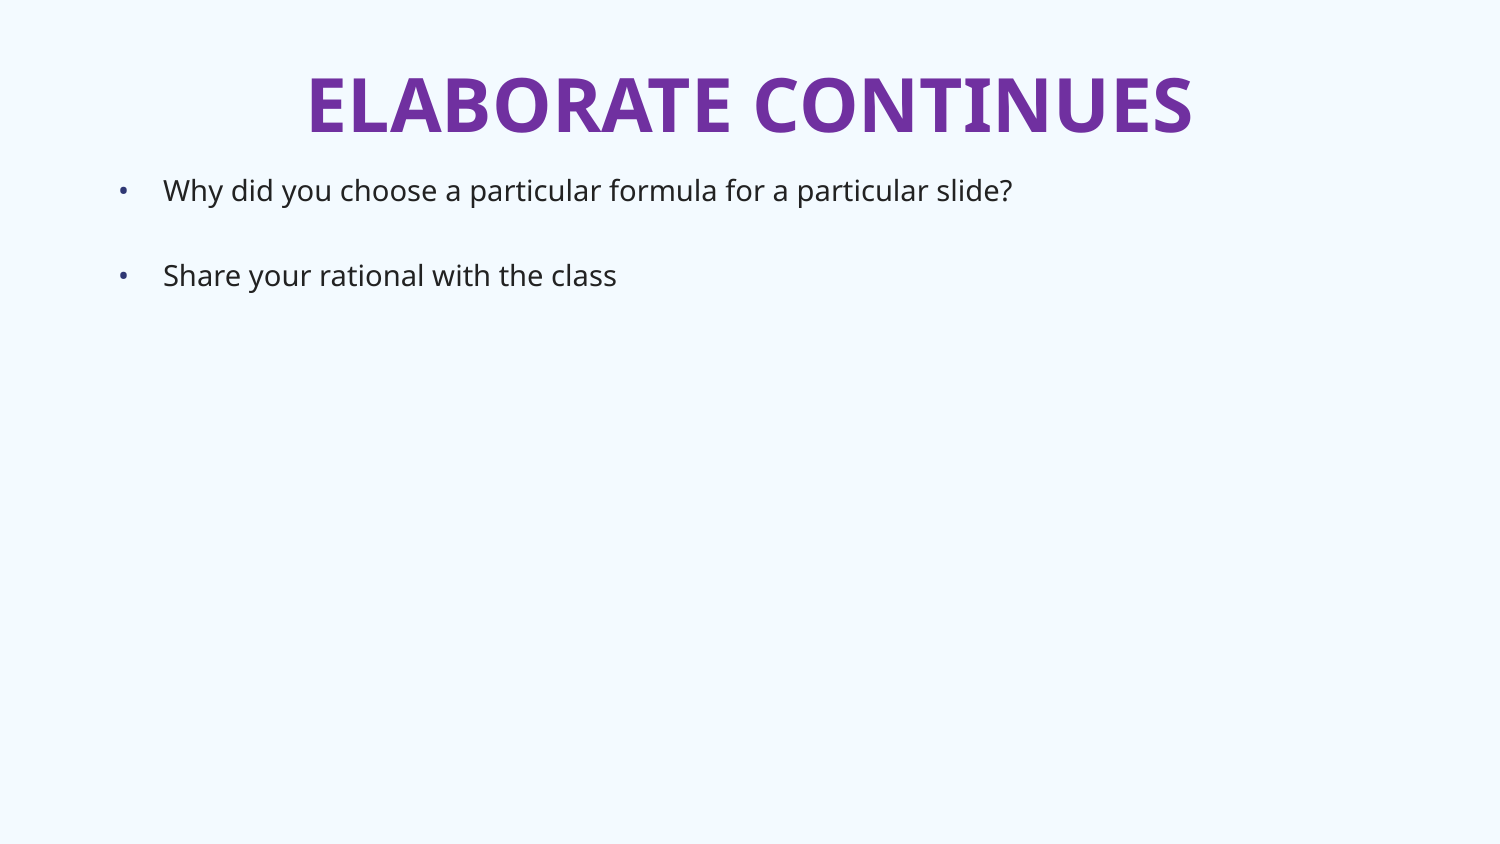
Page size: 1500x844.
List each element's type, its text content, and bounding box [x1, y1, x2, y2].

title ELABORATE CONTINUES [103, 33, 1397, 157]
list Why did you choose a particular formula for a particular slide? Share your rational with the class [103, 168, 1397, 570]
